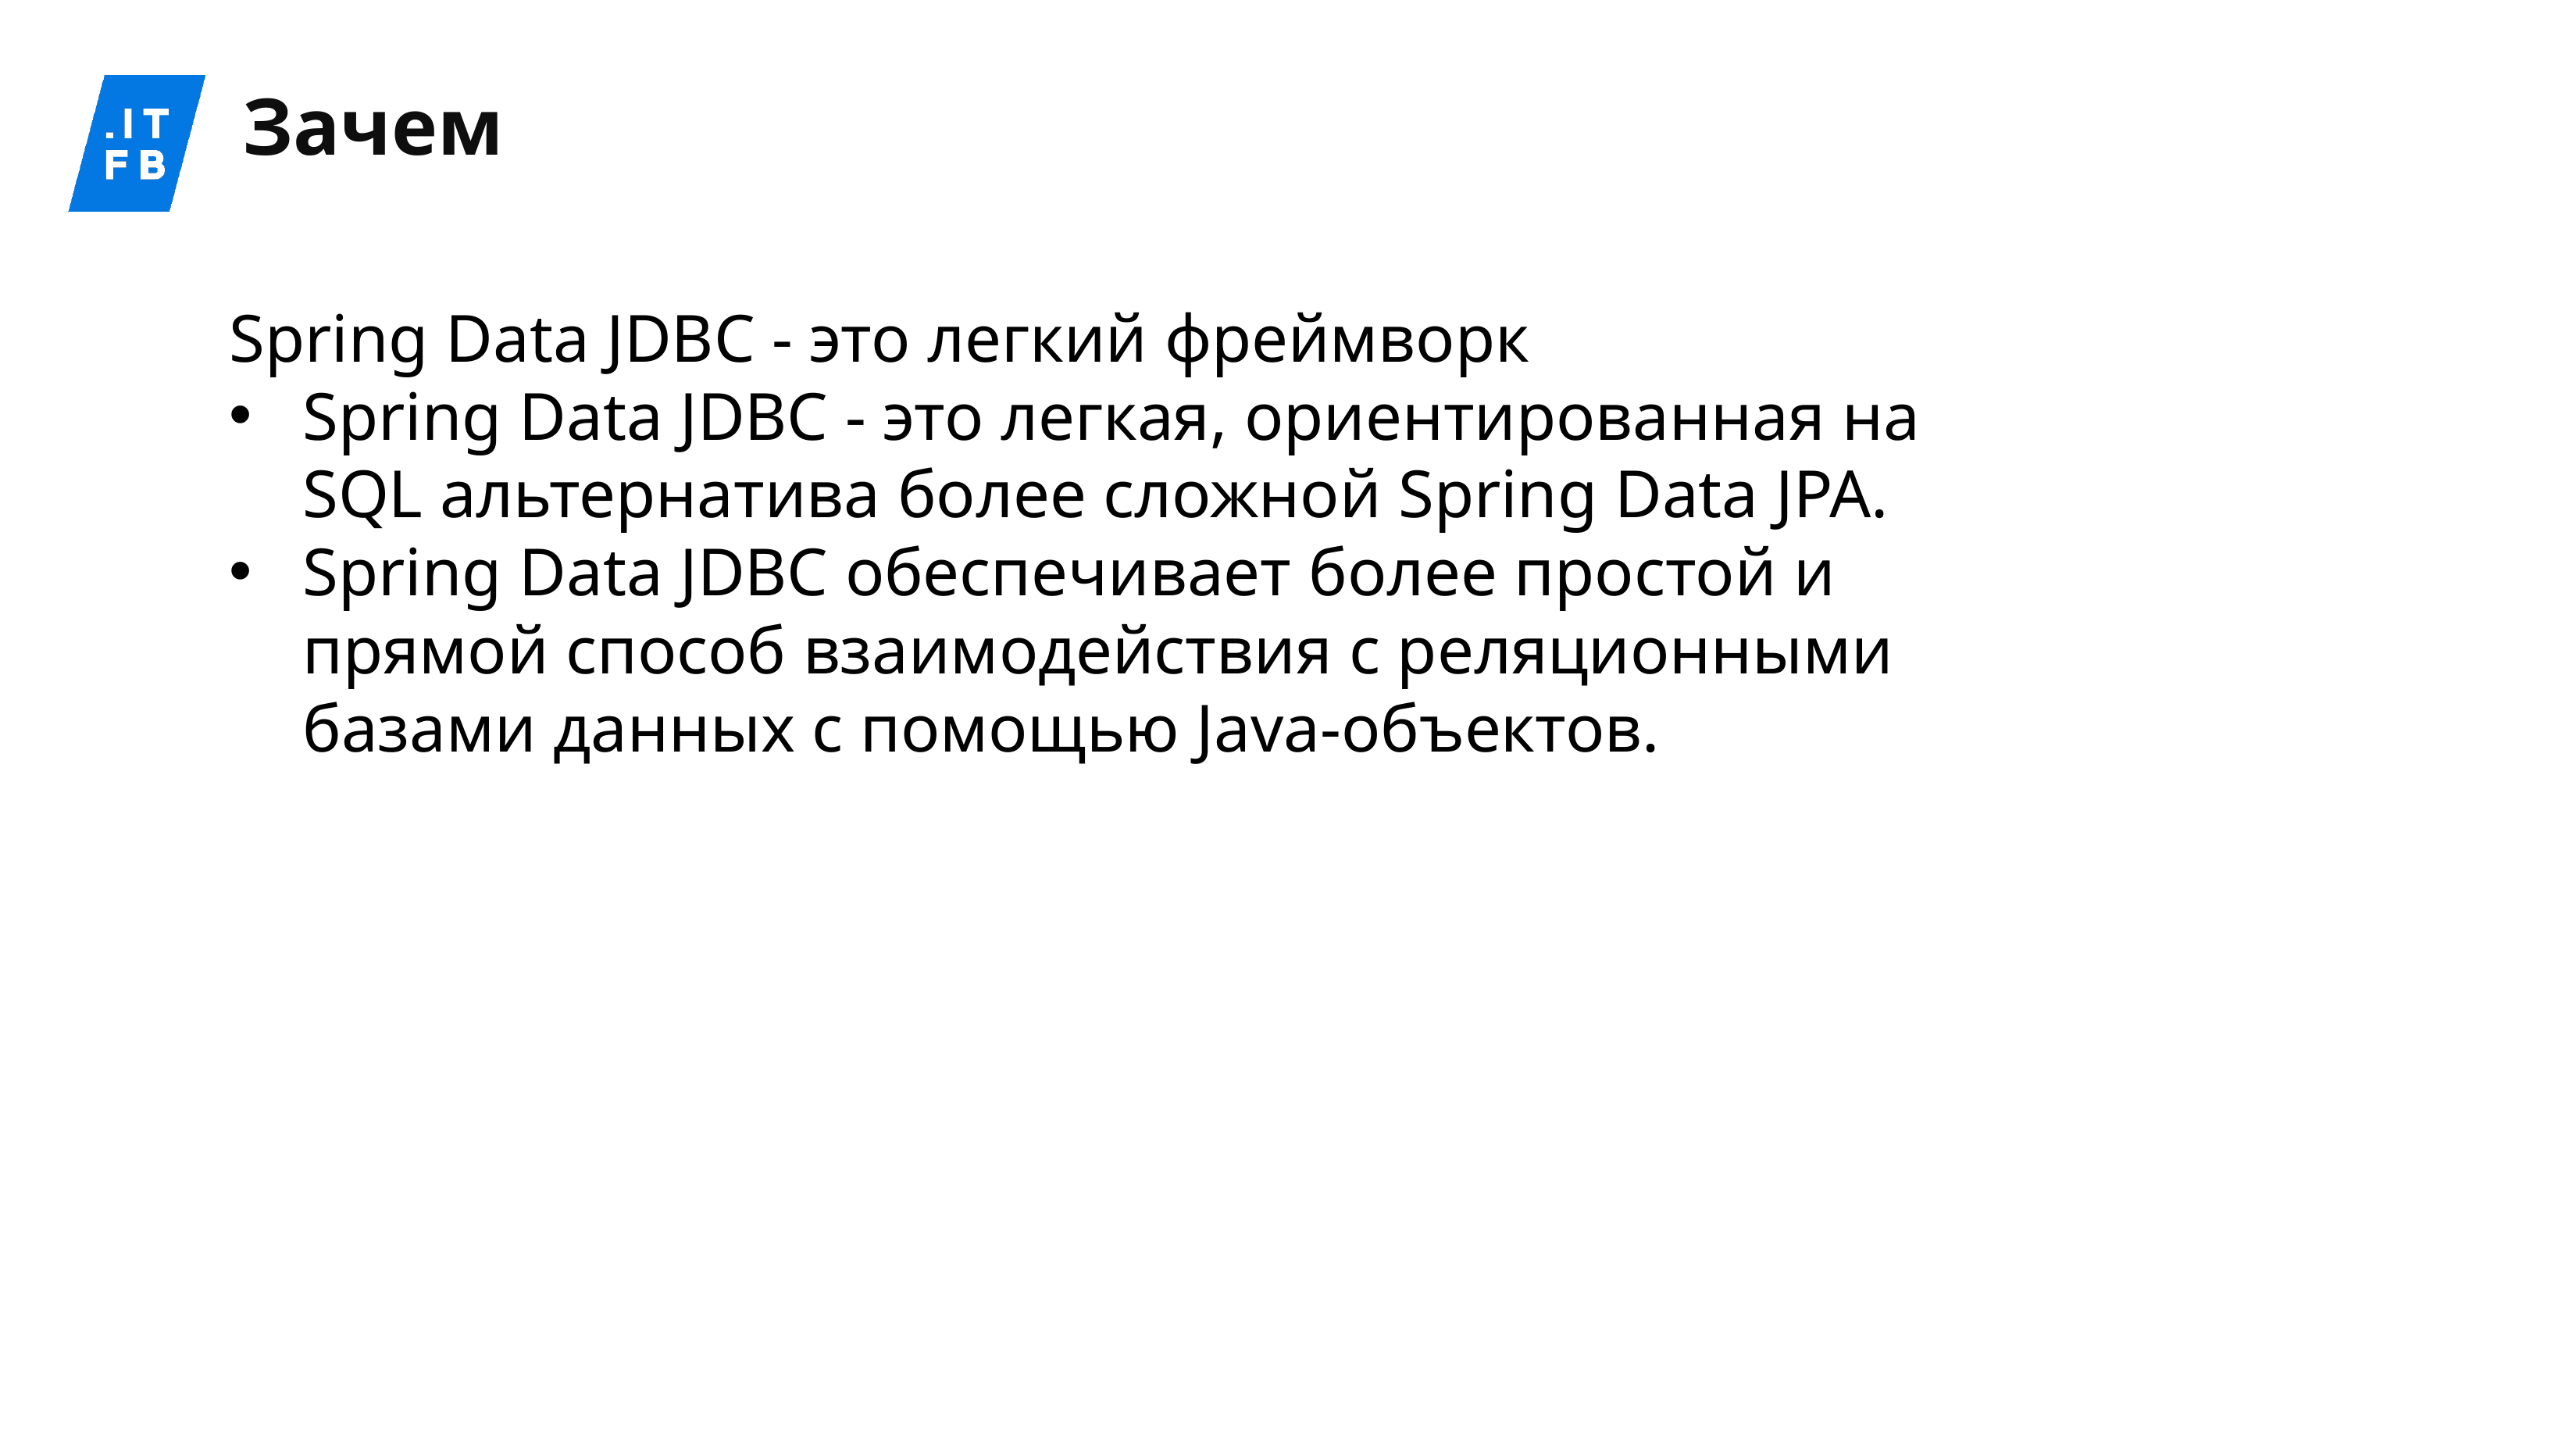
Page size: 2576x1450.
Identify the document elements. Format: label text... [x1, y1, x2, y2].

text_box Spring Data JDBC - это легкий фреймворк Spring Data JDBC - это легкая, ориентированная на SQL альтернатива более сложной Spring Data JPA. Spring Data JDBC обеспечивает более простой и прямой способ взаимодействия с реляционными базами данных с помощью Java-объектов. [217, 291, 1982, 771]
title Зачем [242, 77, 2576, 172]
picture [68, 75, 205, 212]
